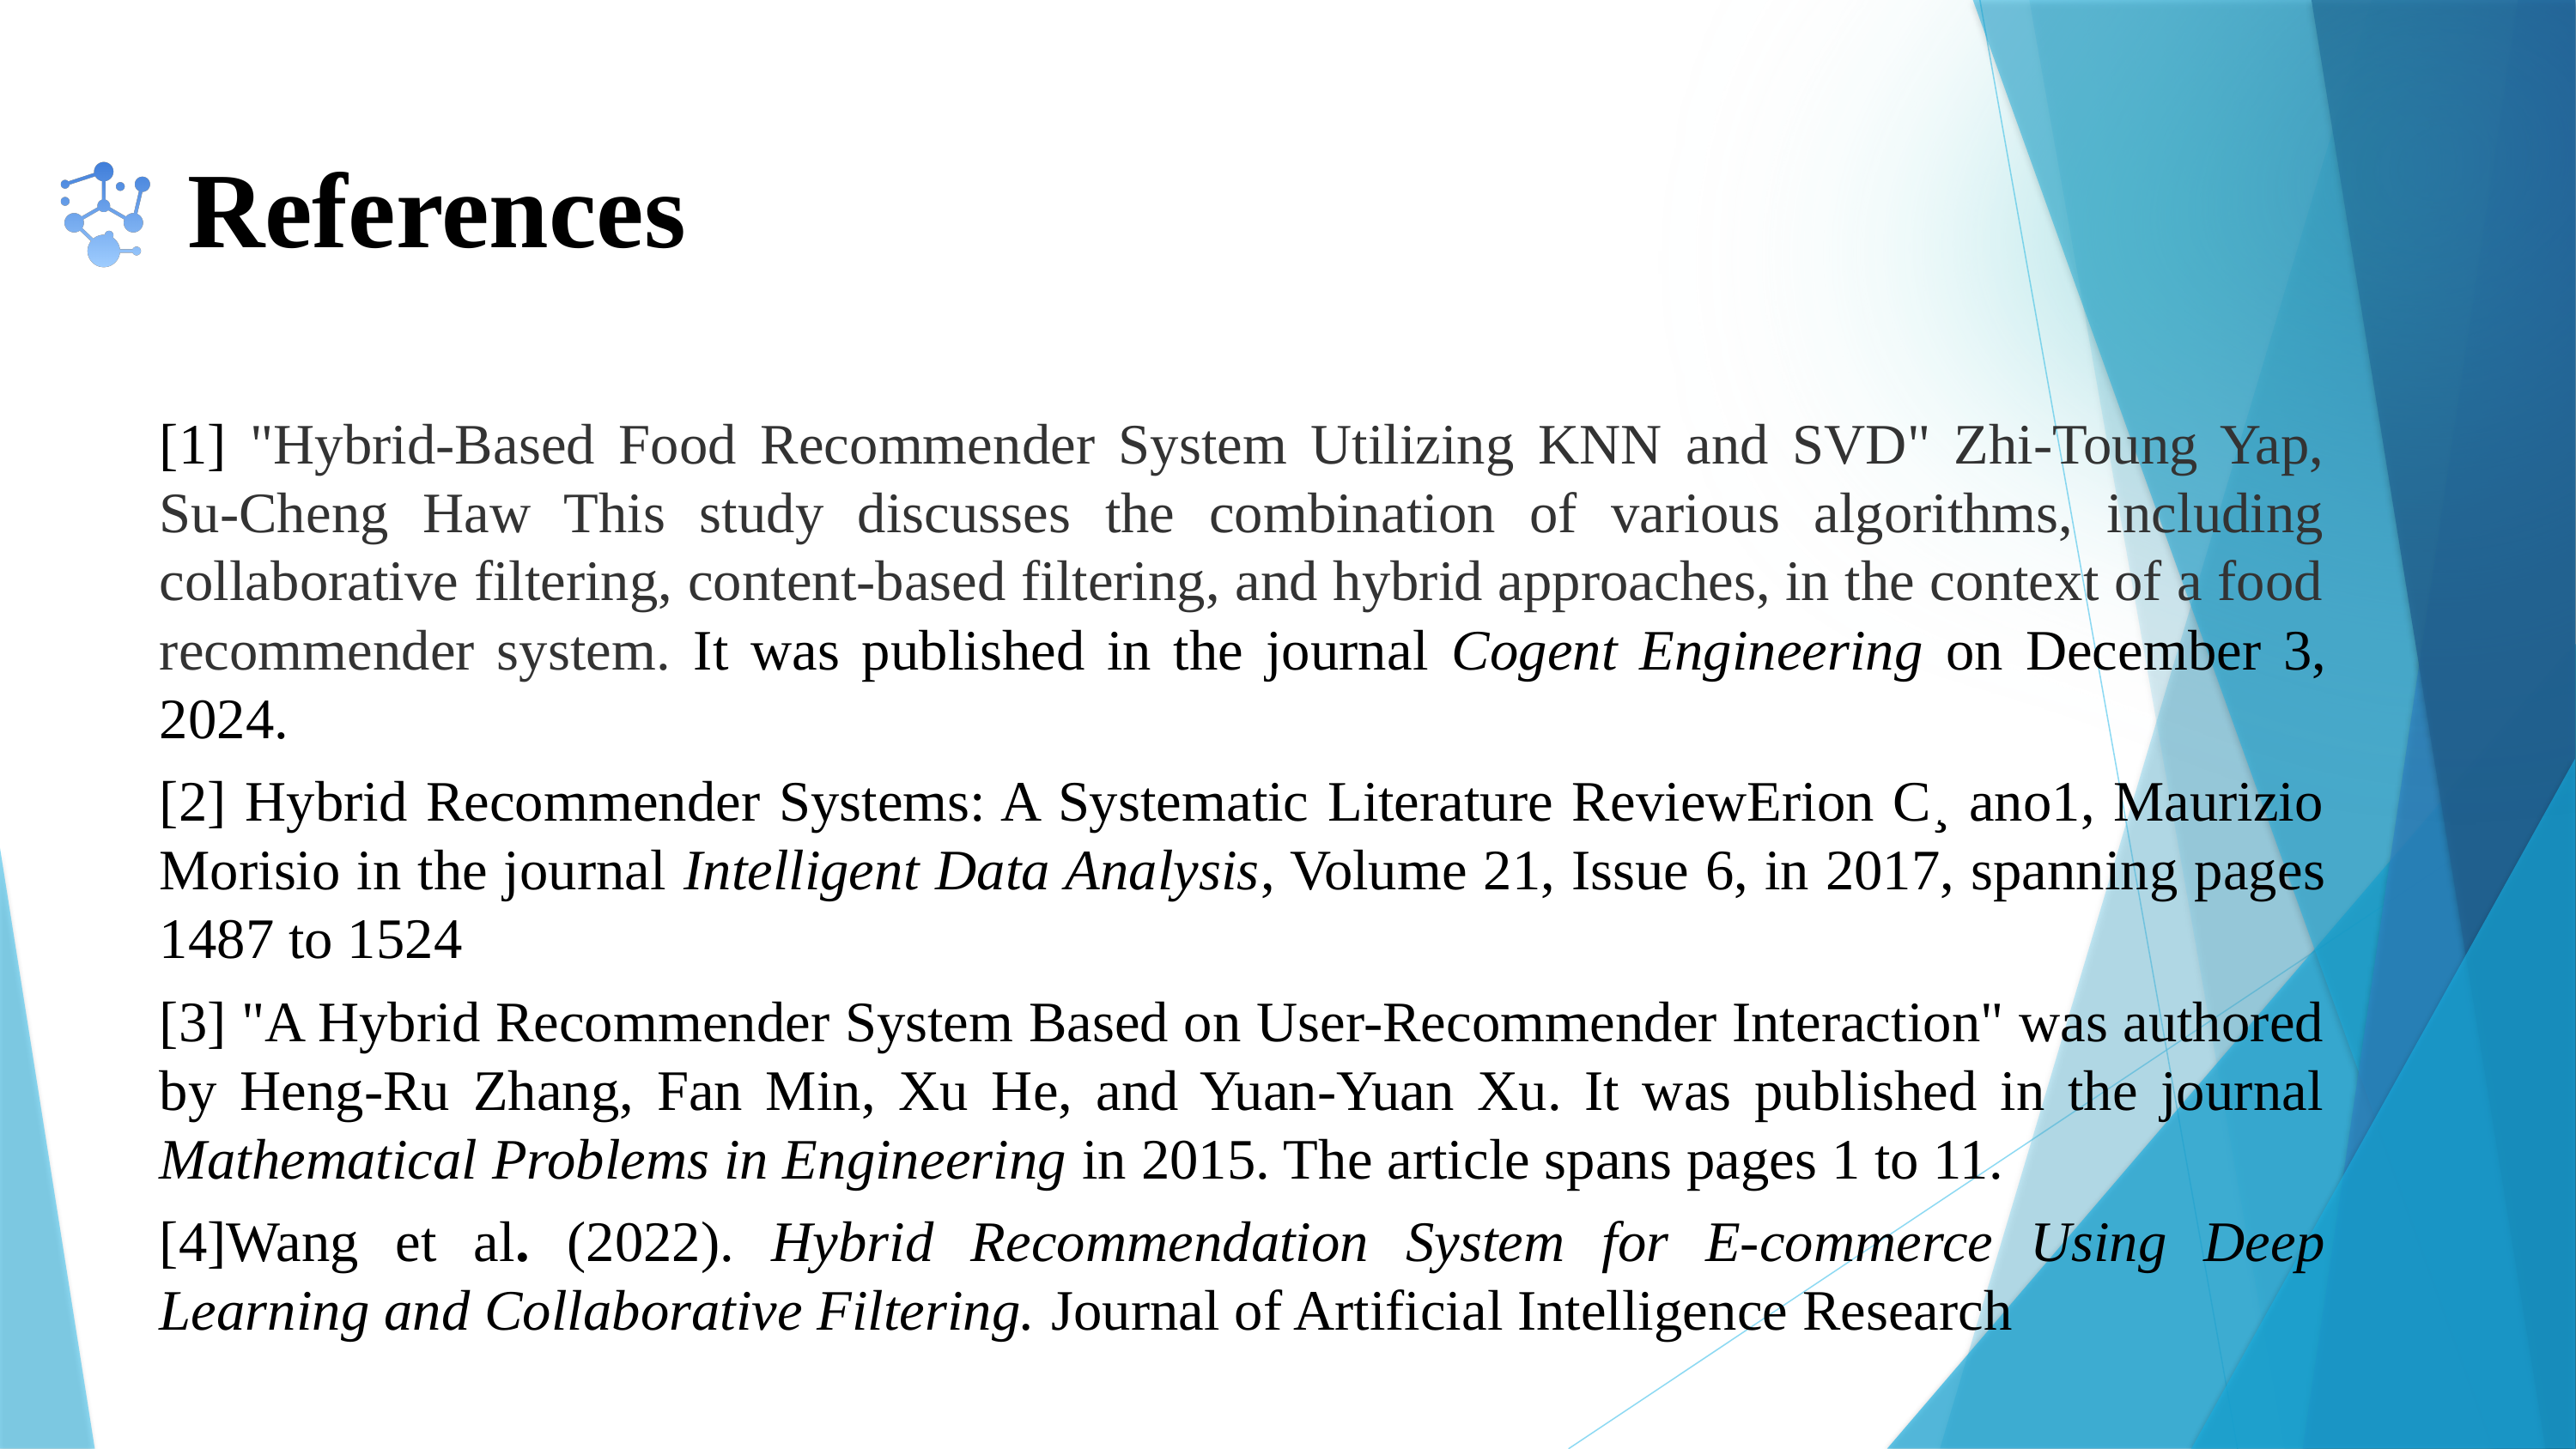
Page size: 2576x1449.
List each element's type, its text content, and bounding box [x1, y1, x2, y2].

text_box [1658, 0, 2576, 825]
text_box References [1] "Hybrid-Based Food Recommender System Utilizing KNN and SVD" Zhi-Toung Yap, Su-Cheng Haw This study discusses the combination of various algorithms, including collaborative filtering, content-based filtering, and hybrid approaches, in the context of a food recommender system. It was published in the journal Cogent Engineering on December 3, 2024. [2] Hybrid Recommender Systems: A Systematic Literature ReviewErion C¸ ano1, Maurizio Morisio in the journal Intelligent Data Analysis, Volume 21, Issue 6, in 2017, spanning pages 1487 to 1524 [3] "A Hybrid Recommender System Based on User-Recommender Interaction" was authored by Heng-Ru Zhang, Fan Min, Xu He, and Yuan-Yuan Xu. It was published in the journal Mathematical Problems in Engineering in 2015. The article spans pages 1 to 11. [4]Wang et al. (2022). Hybrid Recommendation System for E-commerce Using Deep Learning and Collaborative Filtering. Journal of Artificial Intelligence Research [147, 134, 2340, 1431]
text_box [60, 161, 151, 270]
